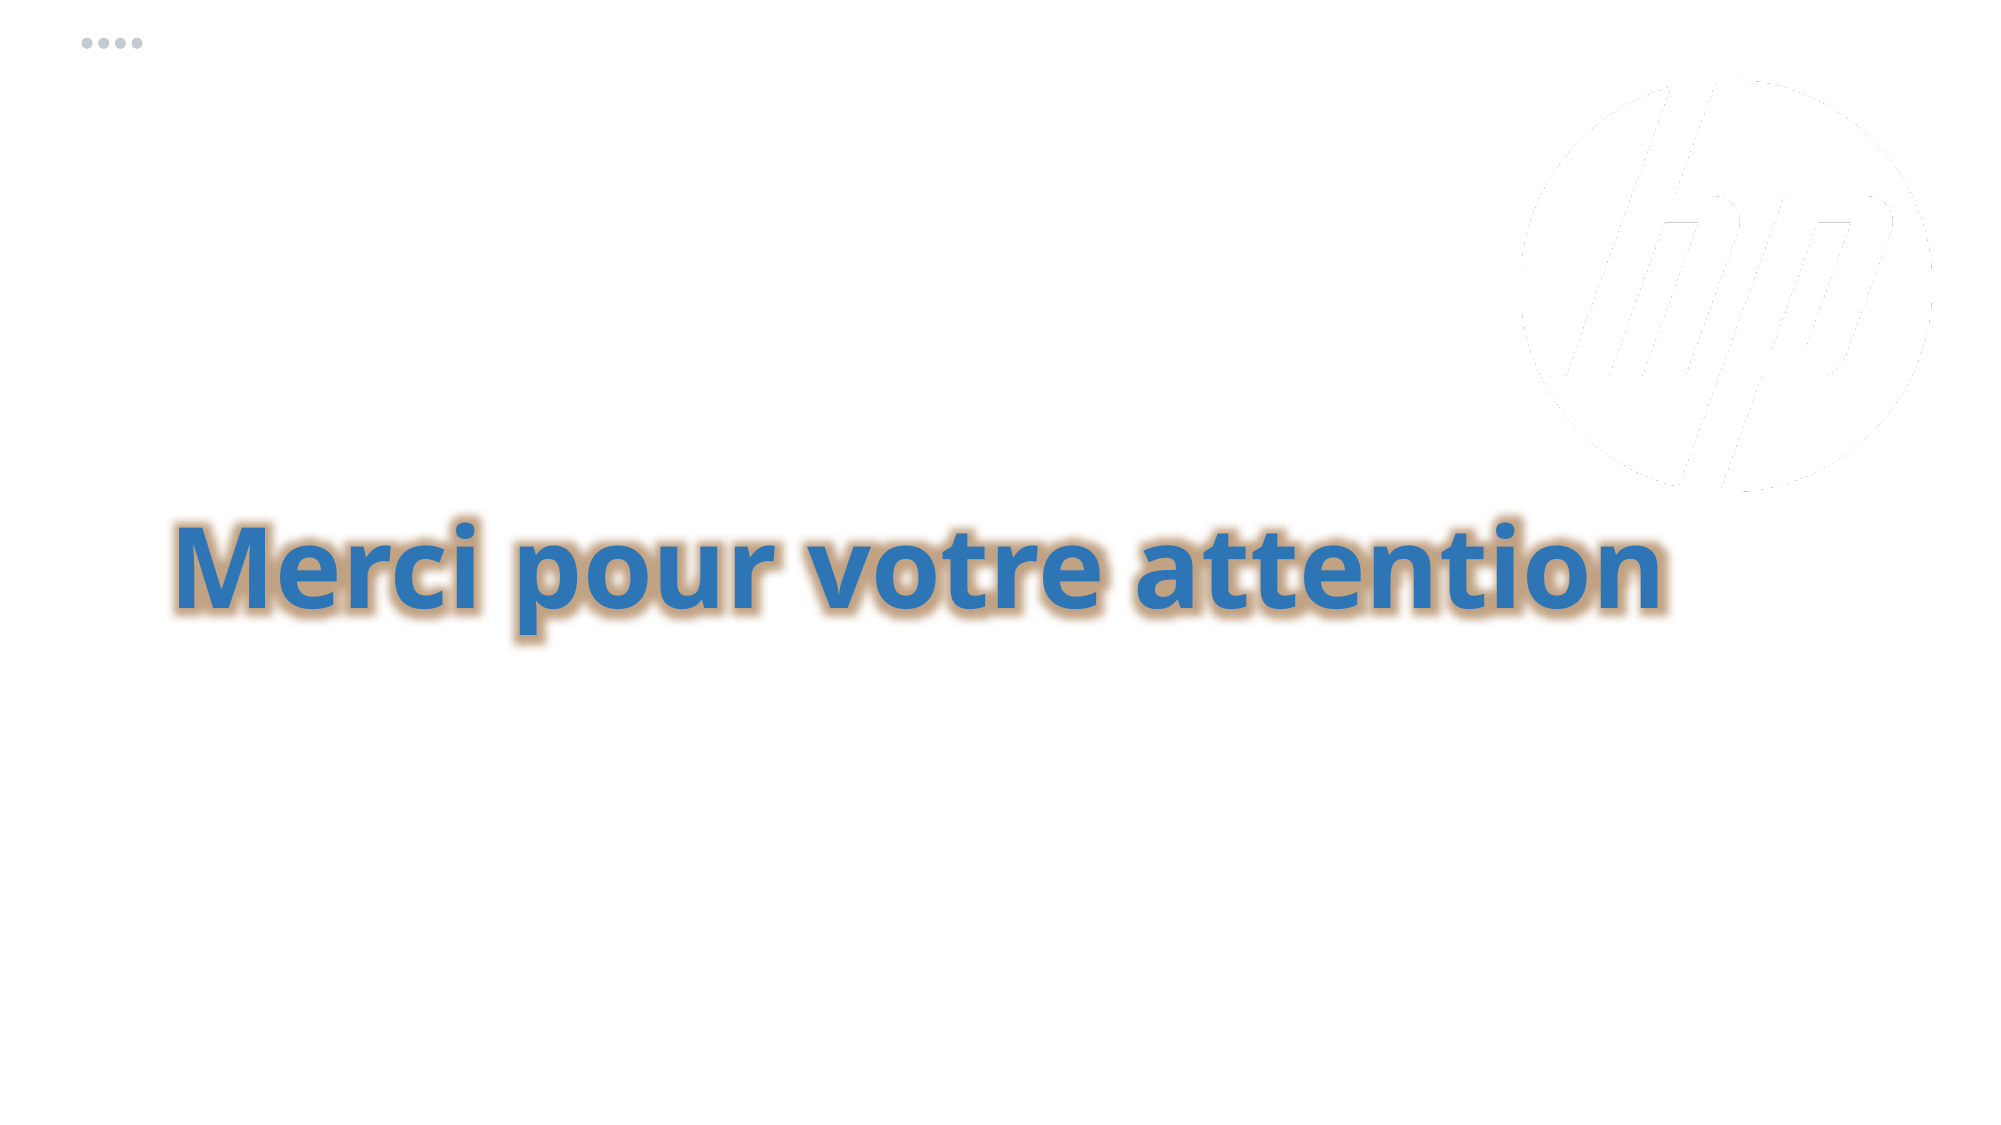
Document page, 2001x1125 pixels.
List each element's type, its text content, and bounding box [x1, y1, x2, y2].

picture [1520, 79, 1932, 492]
text_box Merci pour votre attention [169, 488, 1849, 643]
